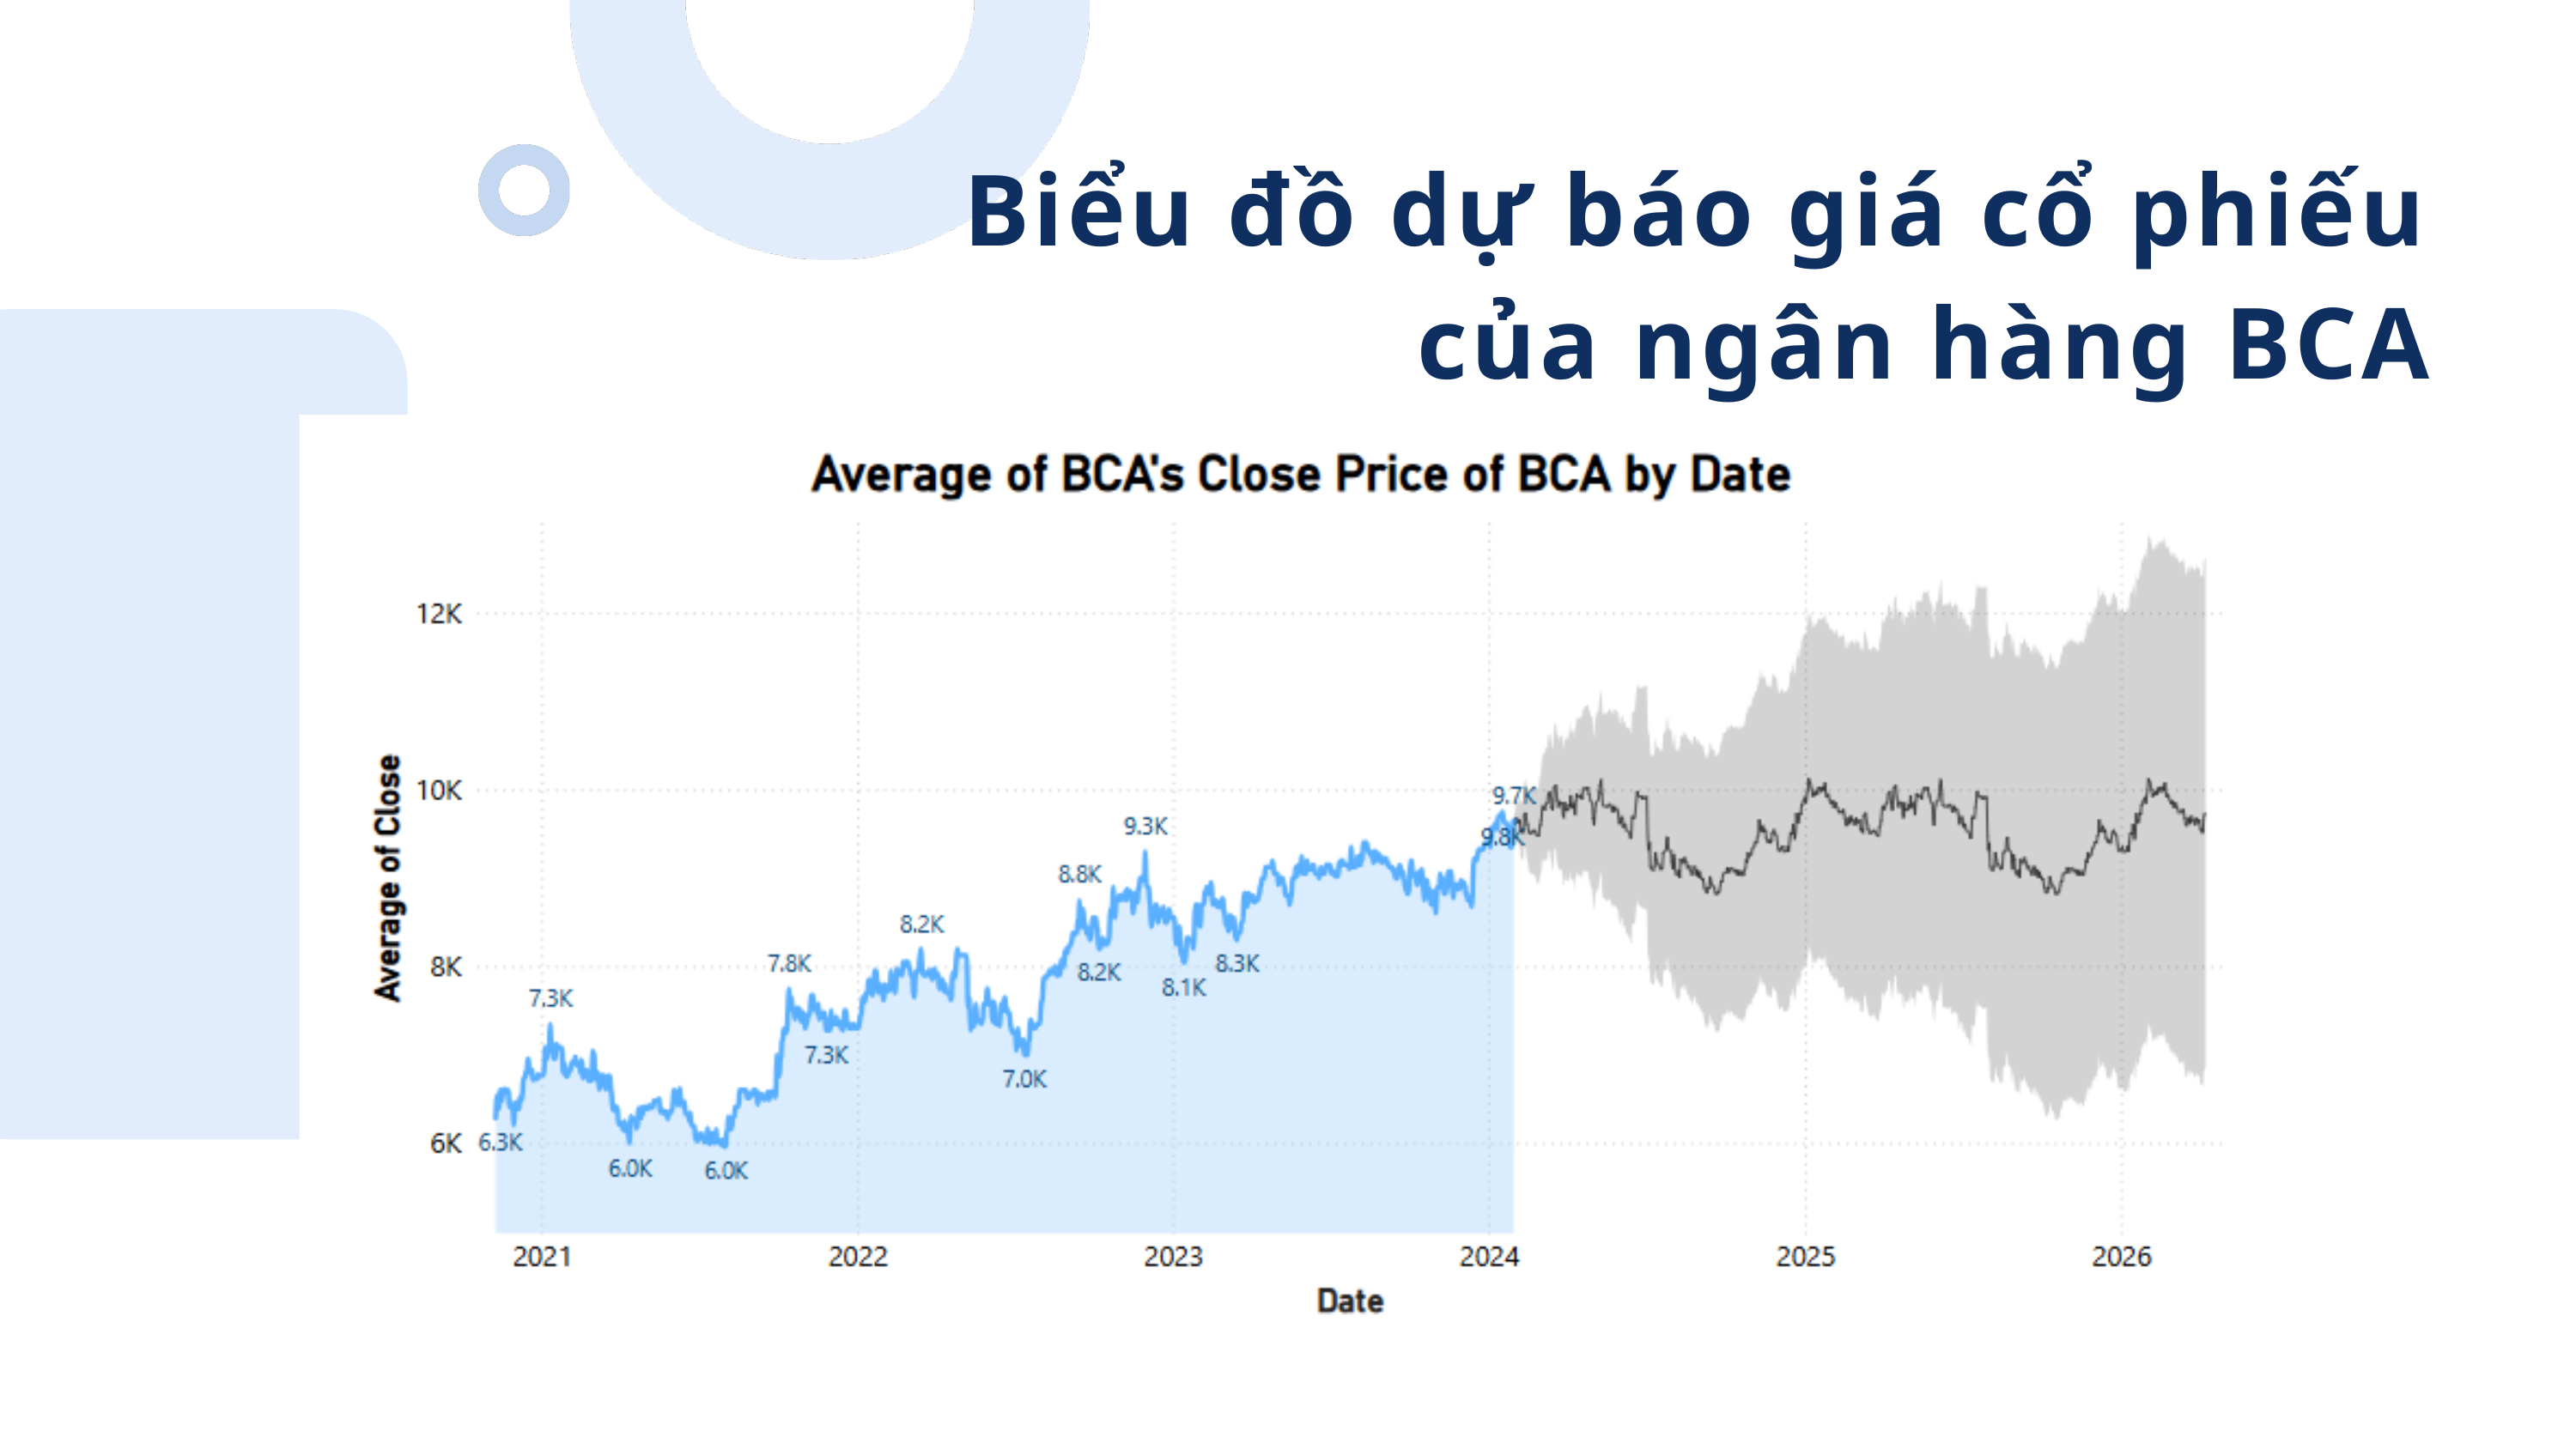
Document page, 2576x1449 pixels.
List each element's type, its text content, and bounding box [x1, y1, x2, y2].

text_box [478, 144, 570, 237]
text_box [299, 415, 2277, 1393]
text_box Biểu đồ dự báo giá cổ phiếu của ngân hàng BCA [940, 131, 2432, 399]
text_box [0, 308, 408, 1140]
text_box [569, 0, 1091, 260]
